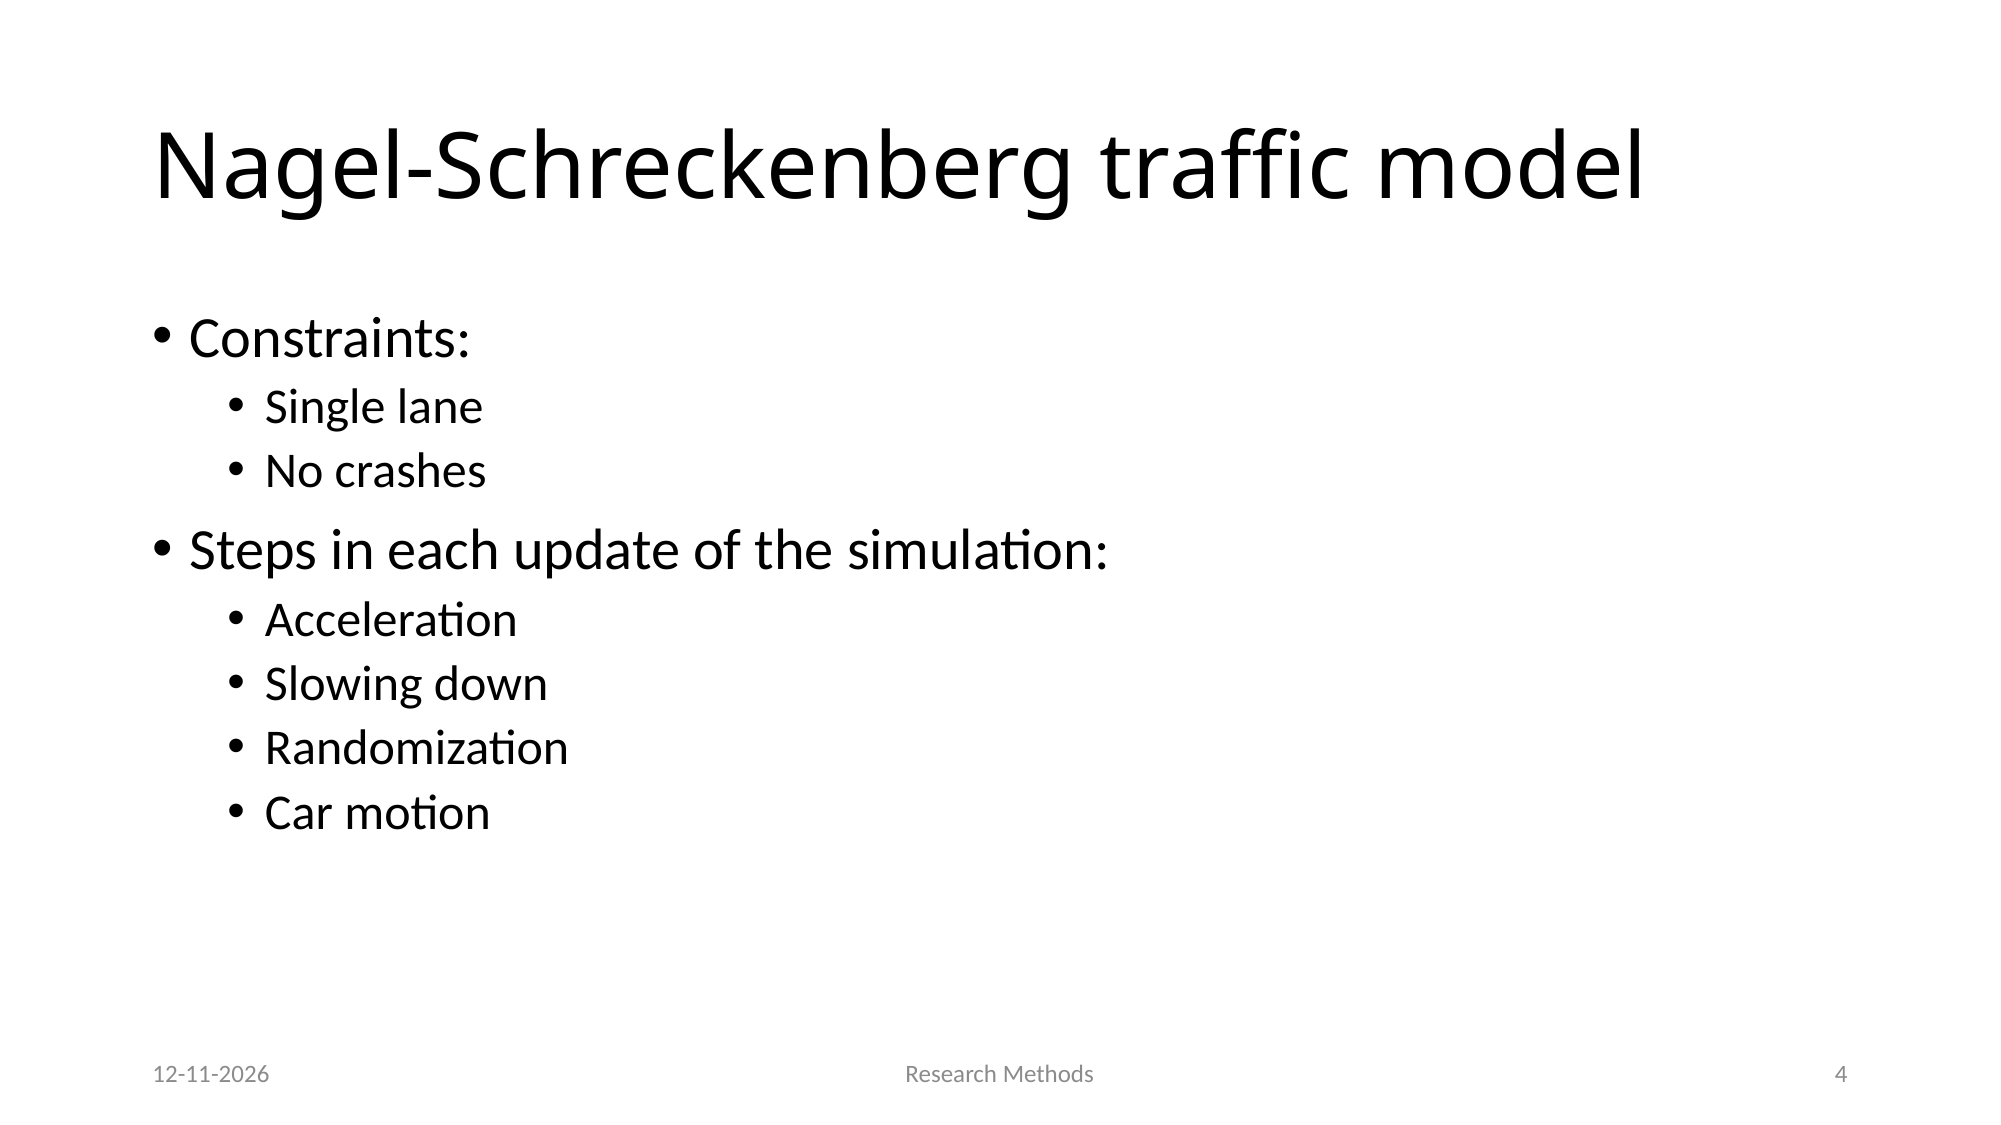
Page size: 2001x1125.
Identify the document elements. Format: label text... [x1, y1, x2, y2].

footer Research Methods [662, 1042, 1338, 1103]
slide_number 4 [1412, 1042, 1863, 1103]
list Constraints: Single lane No crashes Steps in each update of the simulation: Acceleration Slowing down Randomization Car motion [137, 299, 1863, 1014]
title Nagel-Schreckenberg traffic model [137, 59, 1863, 278]
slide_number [137, 1042, 588, 1103]
